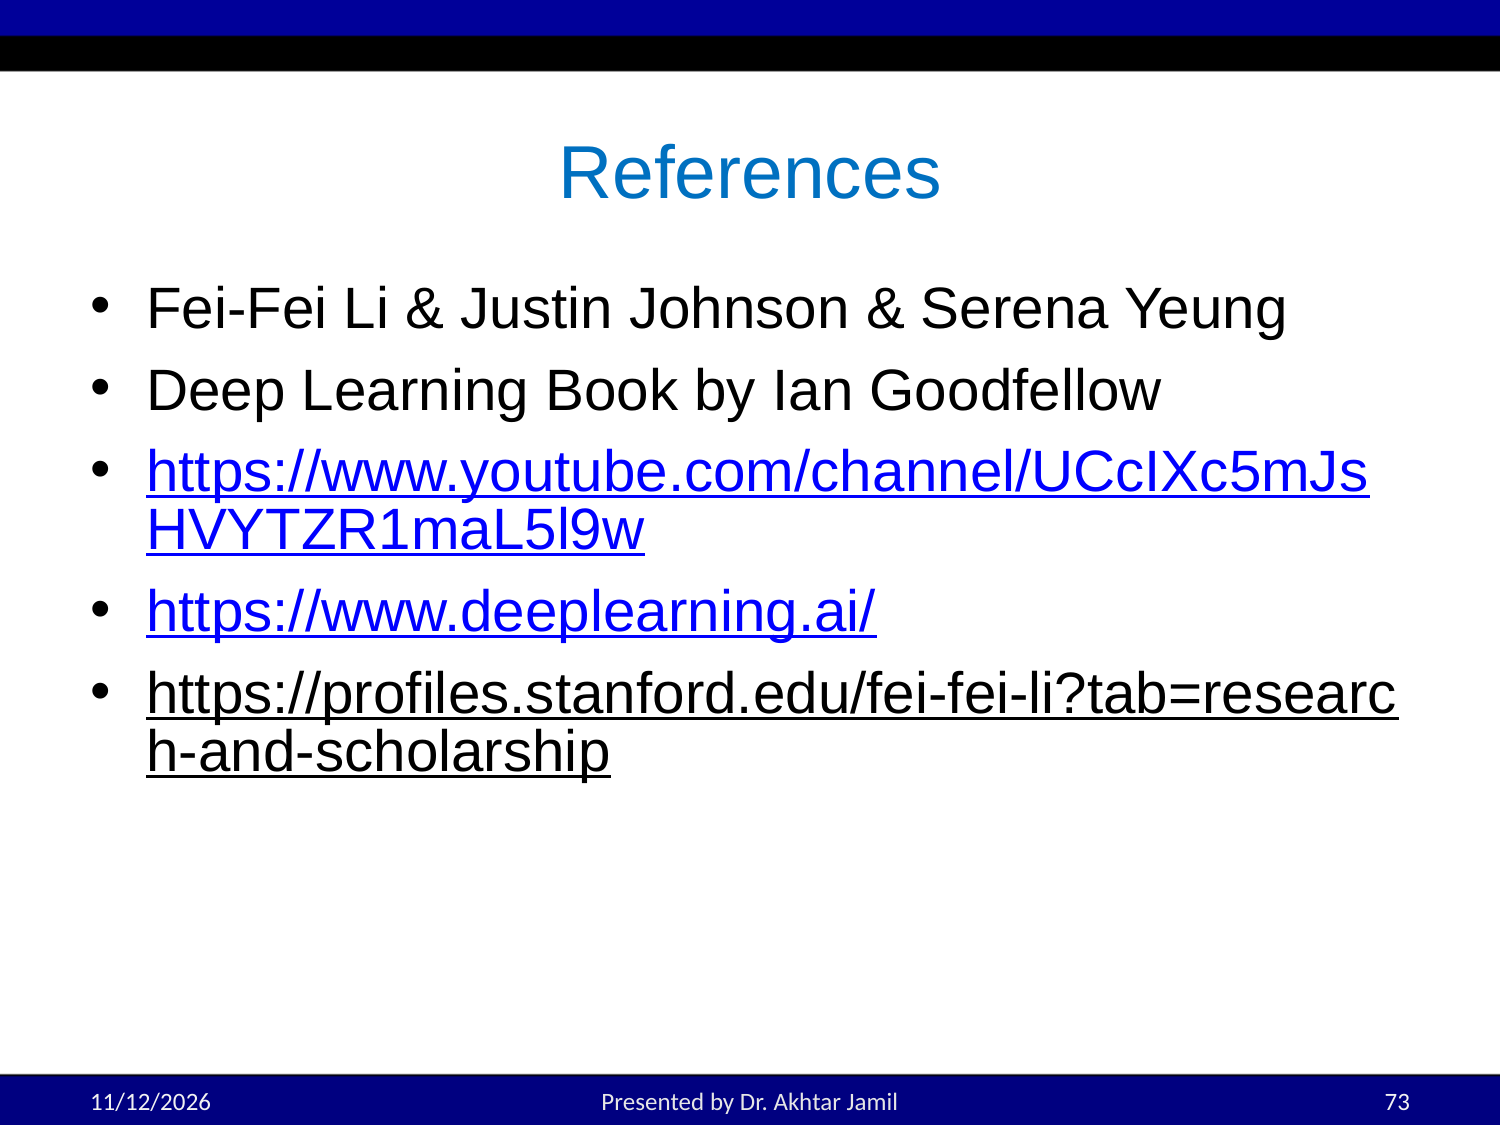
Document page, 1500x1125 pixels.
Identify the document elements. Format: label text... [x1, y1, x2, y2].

picture [0, 0, 1500, 1125]
footer Presented by Dr. Akhtar Jamil [512, 1062, 988, 1125]
slide_number 73 [1074, 1062, 1425, 1125]
list Fei-Fei Li & Justin Johnson & Serena Yeung Deep Learning Book by Ian Goodfellow https://www.youtube.com/channel/UCcIXc5mJsHVYTZR1maL5l9w https://www.deeplearning.ai/ https://profiles.stanford.edu/fei-fei-li?tab=research-and-scholarship [75, 262, 1425, 1005]
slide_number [75, 1062, 425, 1125]
title References [75, 99, 1425, 238]
